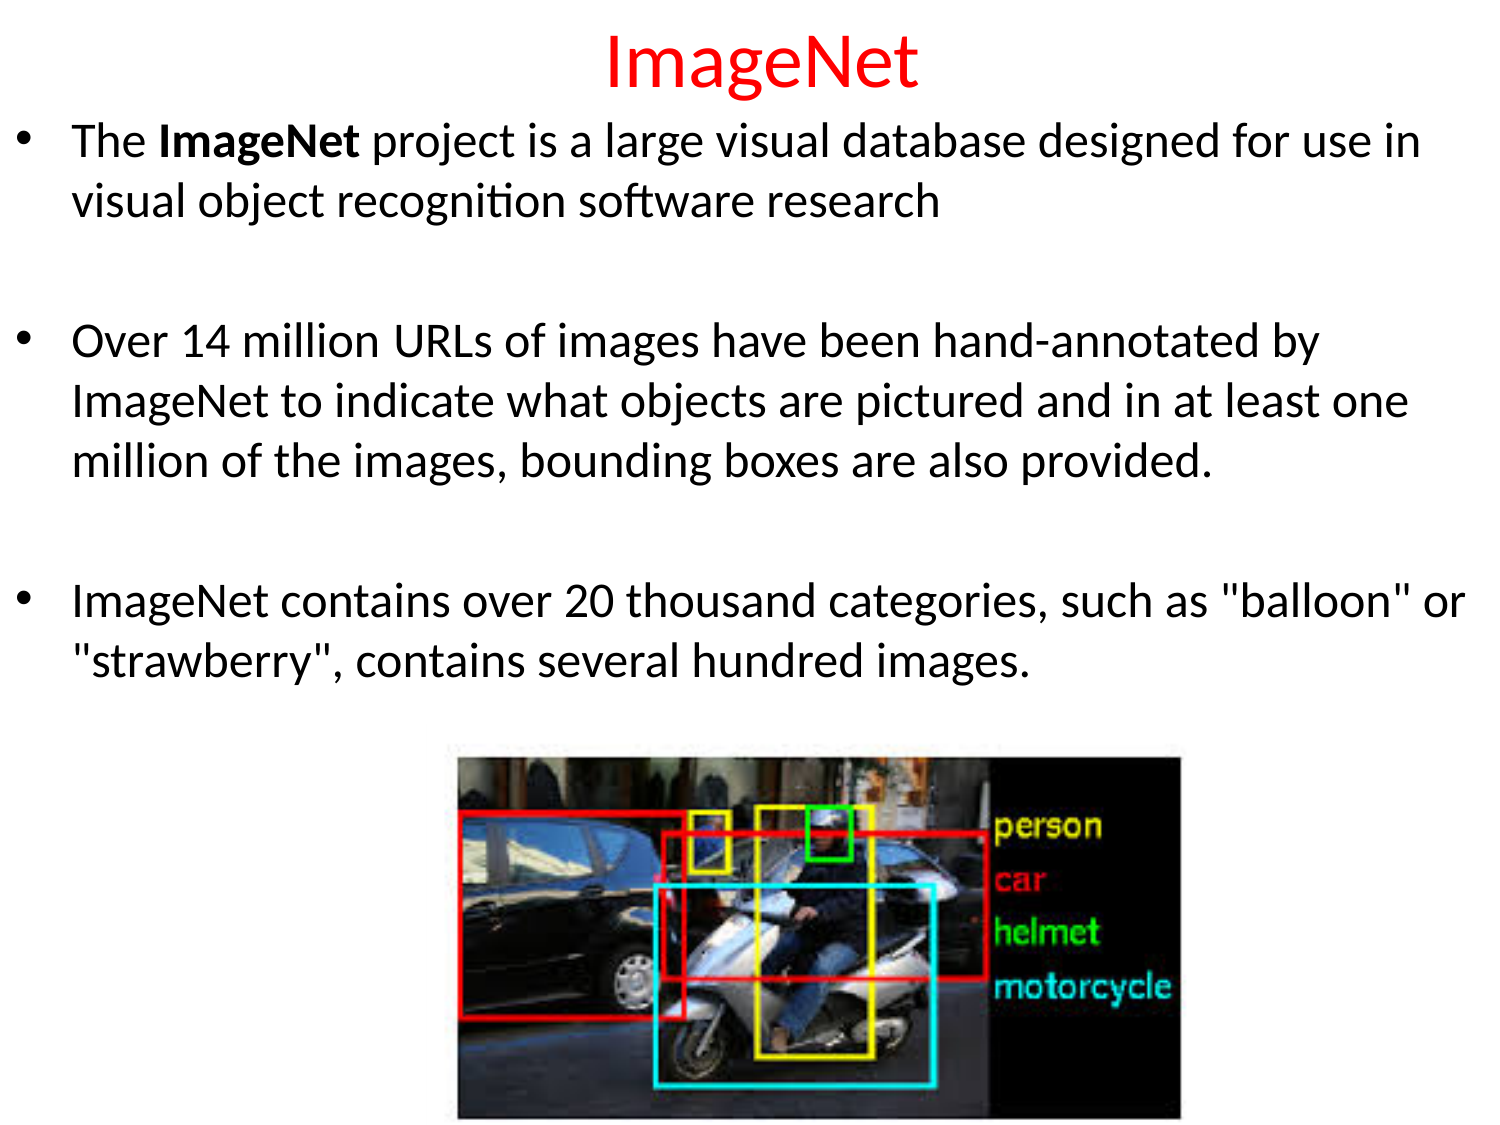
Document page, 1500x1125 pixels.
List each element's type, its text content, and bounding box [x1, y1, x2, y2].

list The ImageNet project is a large visual database designed for use in visual object recognition software research Over 14 million URLs of images have been hand-annotated by ImageNet to indicate what objects are pictured and in at least one million of the images, bounding boxes are also provided. ImageNet contains over 20 thousand categories, such as "balloon" or "strawberry", contains several hundred images. [0, 99, 1500, 1016]
picture [424, 724, 1216, 1125]
title ImageNet [87, 0, 1438, 99]
